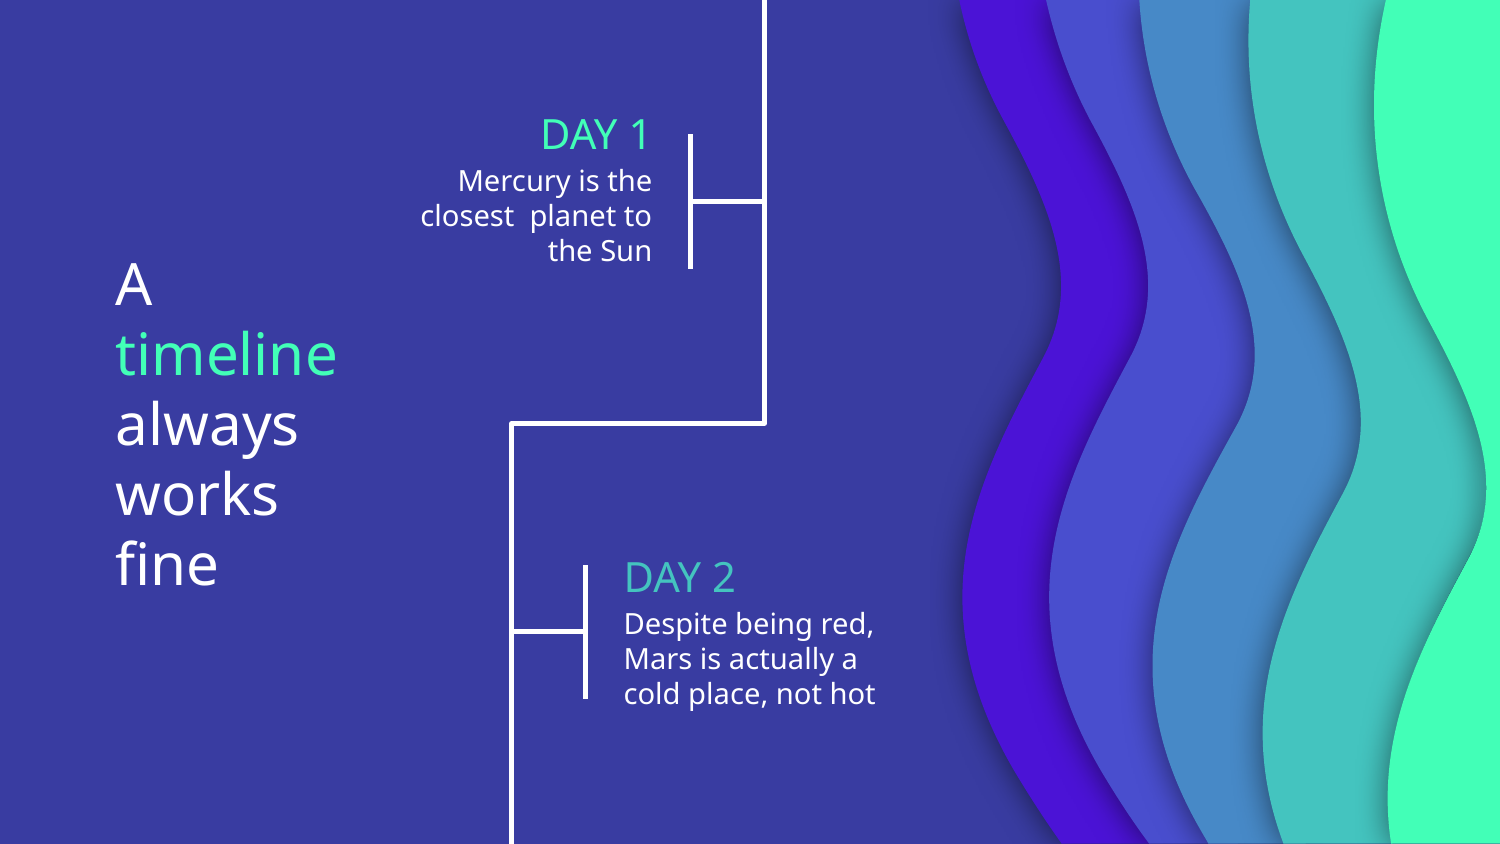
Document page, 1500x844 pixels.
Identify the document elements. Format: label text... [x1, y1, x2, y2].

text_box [511, 564, 586, 700]
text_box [690, 133, 765, 269]
text_box Mercury is the closest planet to the Sun [399, 157, 653, 272]
title A timeline always works fine [100, 323, 209, 520]
text_box Despite being red, Mars is actually a cold place, not hot [623, 600, 877, 714]
text_box DAY 2 [623, 558, 837, 600]
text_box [214, 296, 1062, 550]
text_box DAY 1 [439, 106, 653, 157]
